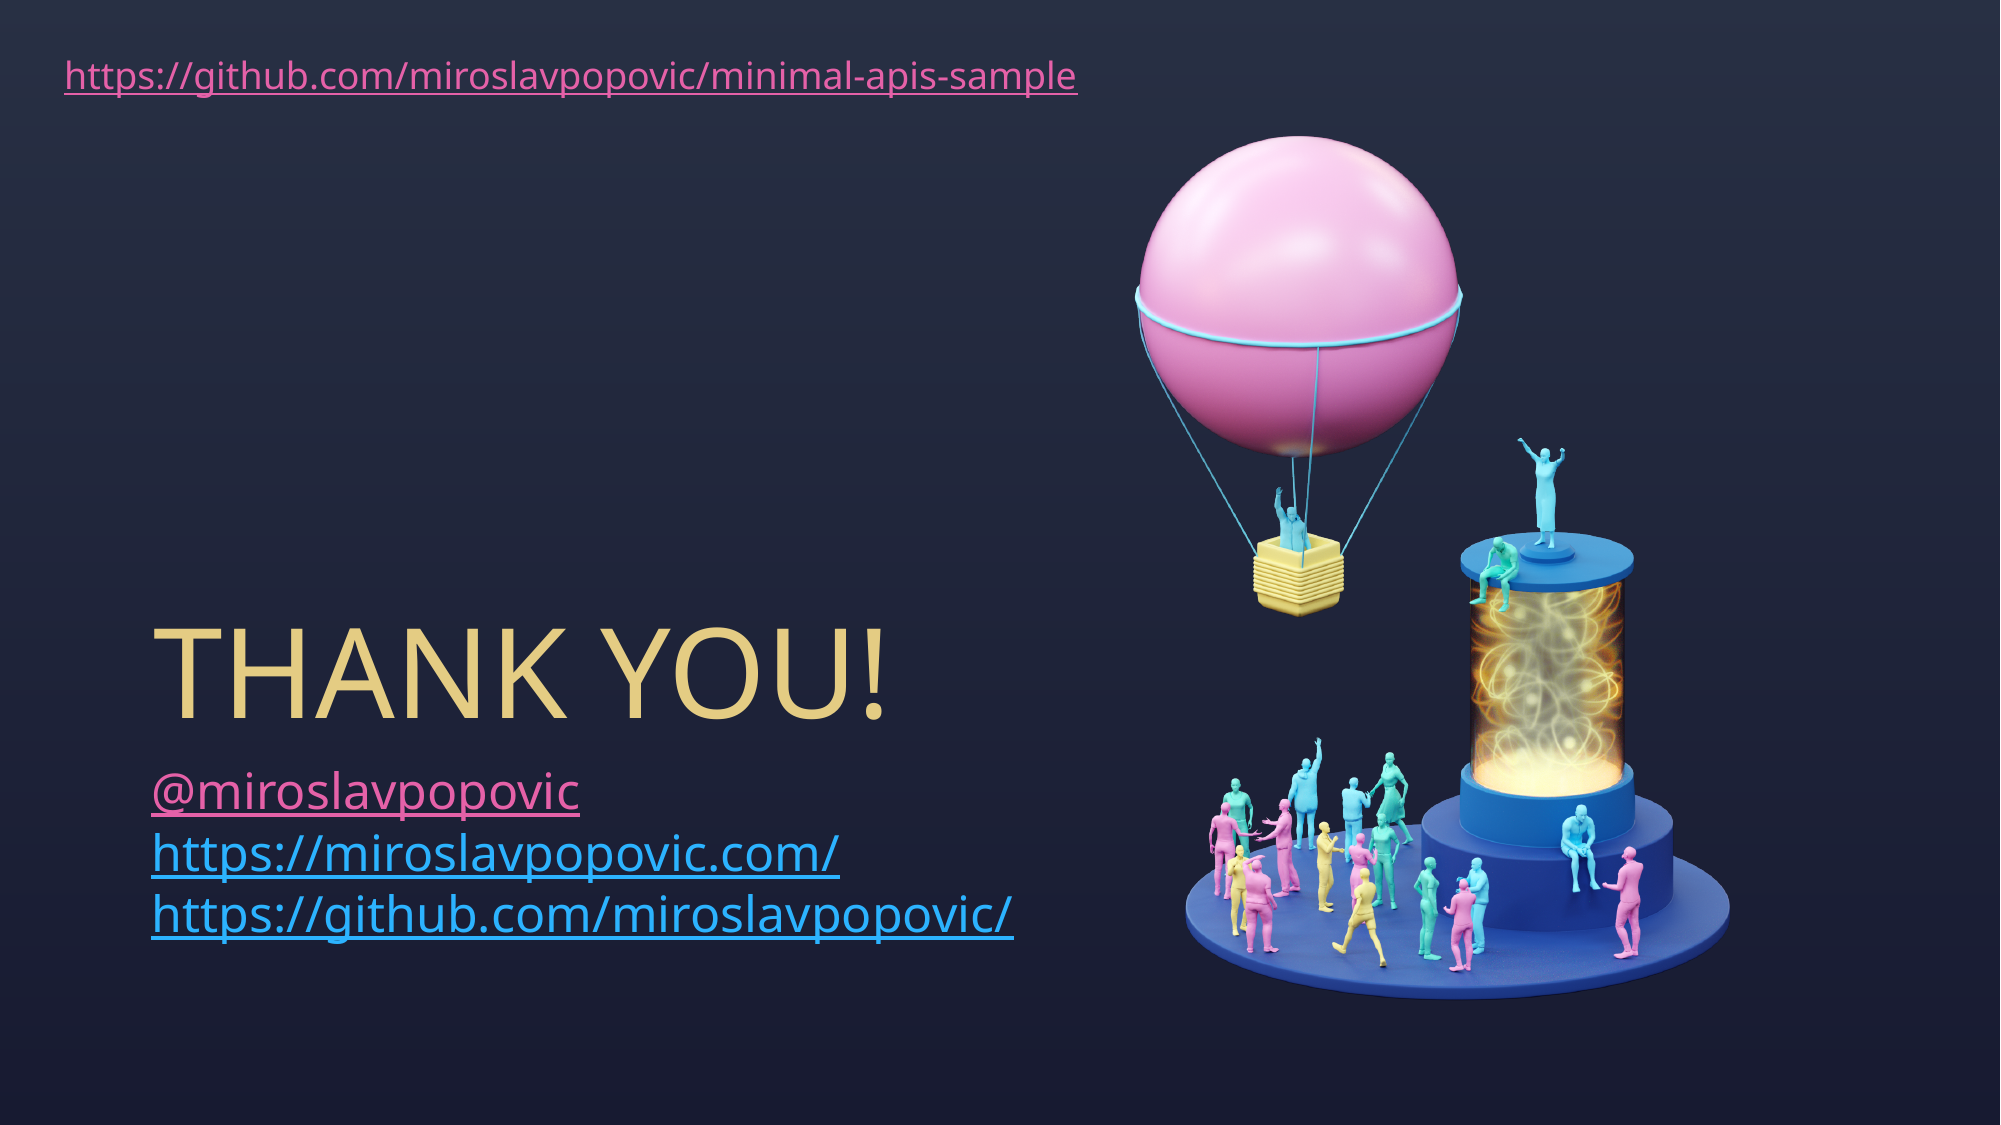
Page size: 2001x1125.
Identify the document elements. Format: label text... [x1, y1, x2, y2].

list @miroslavpopovic https://miroslavpopovic.com/ https://github.com/miroslavpopovic/ [136, 752, 1862, 999]
picture [864, 0, 2000, 1125]
text_box https://github.com/miroslavpopovic/minimal-apis-sample [49, 44, 1106, 111]
